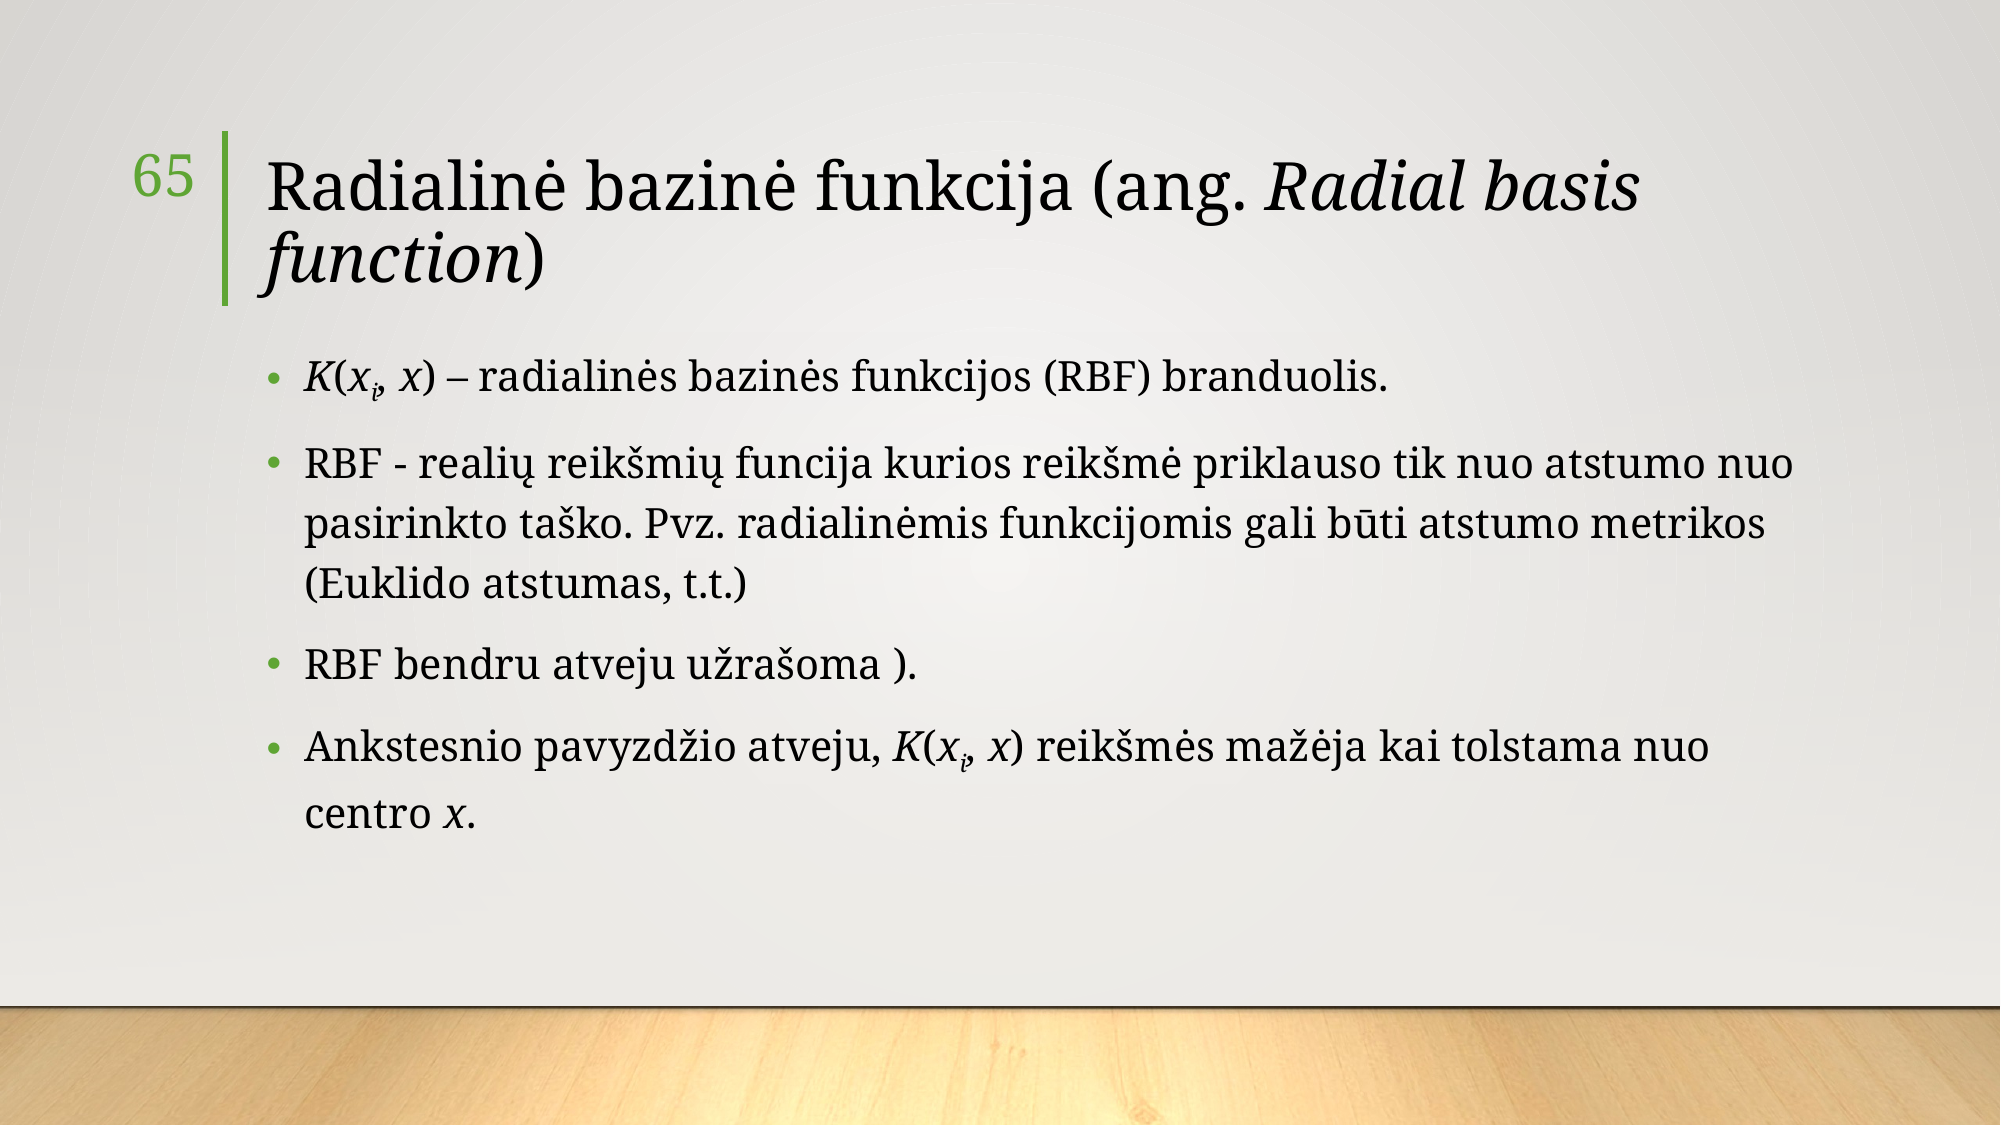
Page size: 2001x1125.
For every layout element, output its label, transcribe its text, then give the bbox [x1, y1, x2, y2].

title Radialinė bazinė funkcija (ang. Radial basis function) [251, 131, 1814, 305]
picture [0, 1006, 2000, 1125]
slide_number 65 [78, 131, 212, 254]
